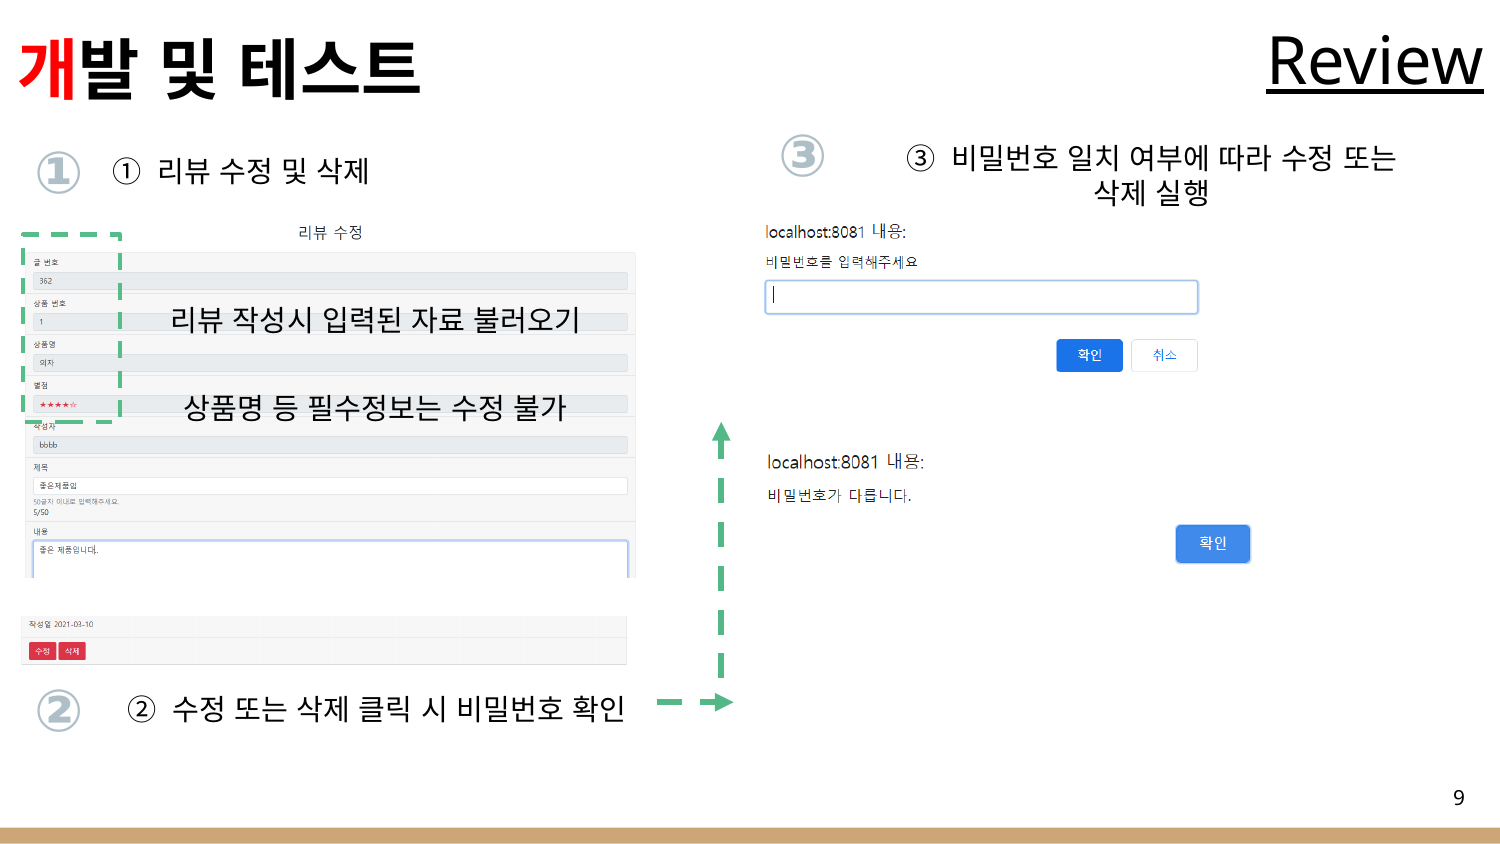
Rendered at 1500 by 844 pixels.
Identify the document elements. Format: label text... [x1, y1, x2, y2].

picture [4, 217, 651, 579]
title Review [101, 0, 1499, 126]
text_box ② 수정 또는 삭제 클릭 시 비밀번호 확인 [112, 683, 642, 734]
text_box ③ [741, 110, 865, 196]
text_box ③ 비밀번호 일치 여부에 따라 수정 또는 삭제 실행 [864, 133, 1441, 218]
text_box ① 리뷰 수정 및 삭제 [98, 145, 386, 196]
picture [752, 203, 1210, 382]
slide_number 9 [1389, 764, 1480, 830]
text_box ② [0, 665, 121, 751]
text_box 개발 및 테스트 [2, 12, 101, 123]
text_box ① [0, 127, 121, 213]
picture [7, 616, 635, 671]
picture [759, 441, 1260, 579]
